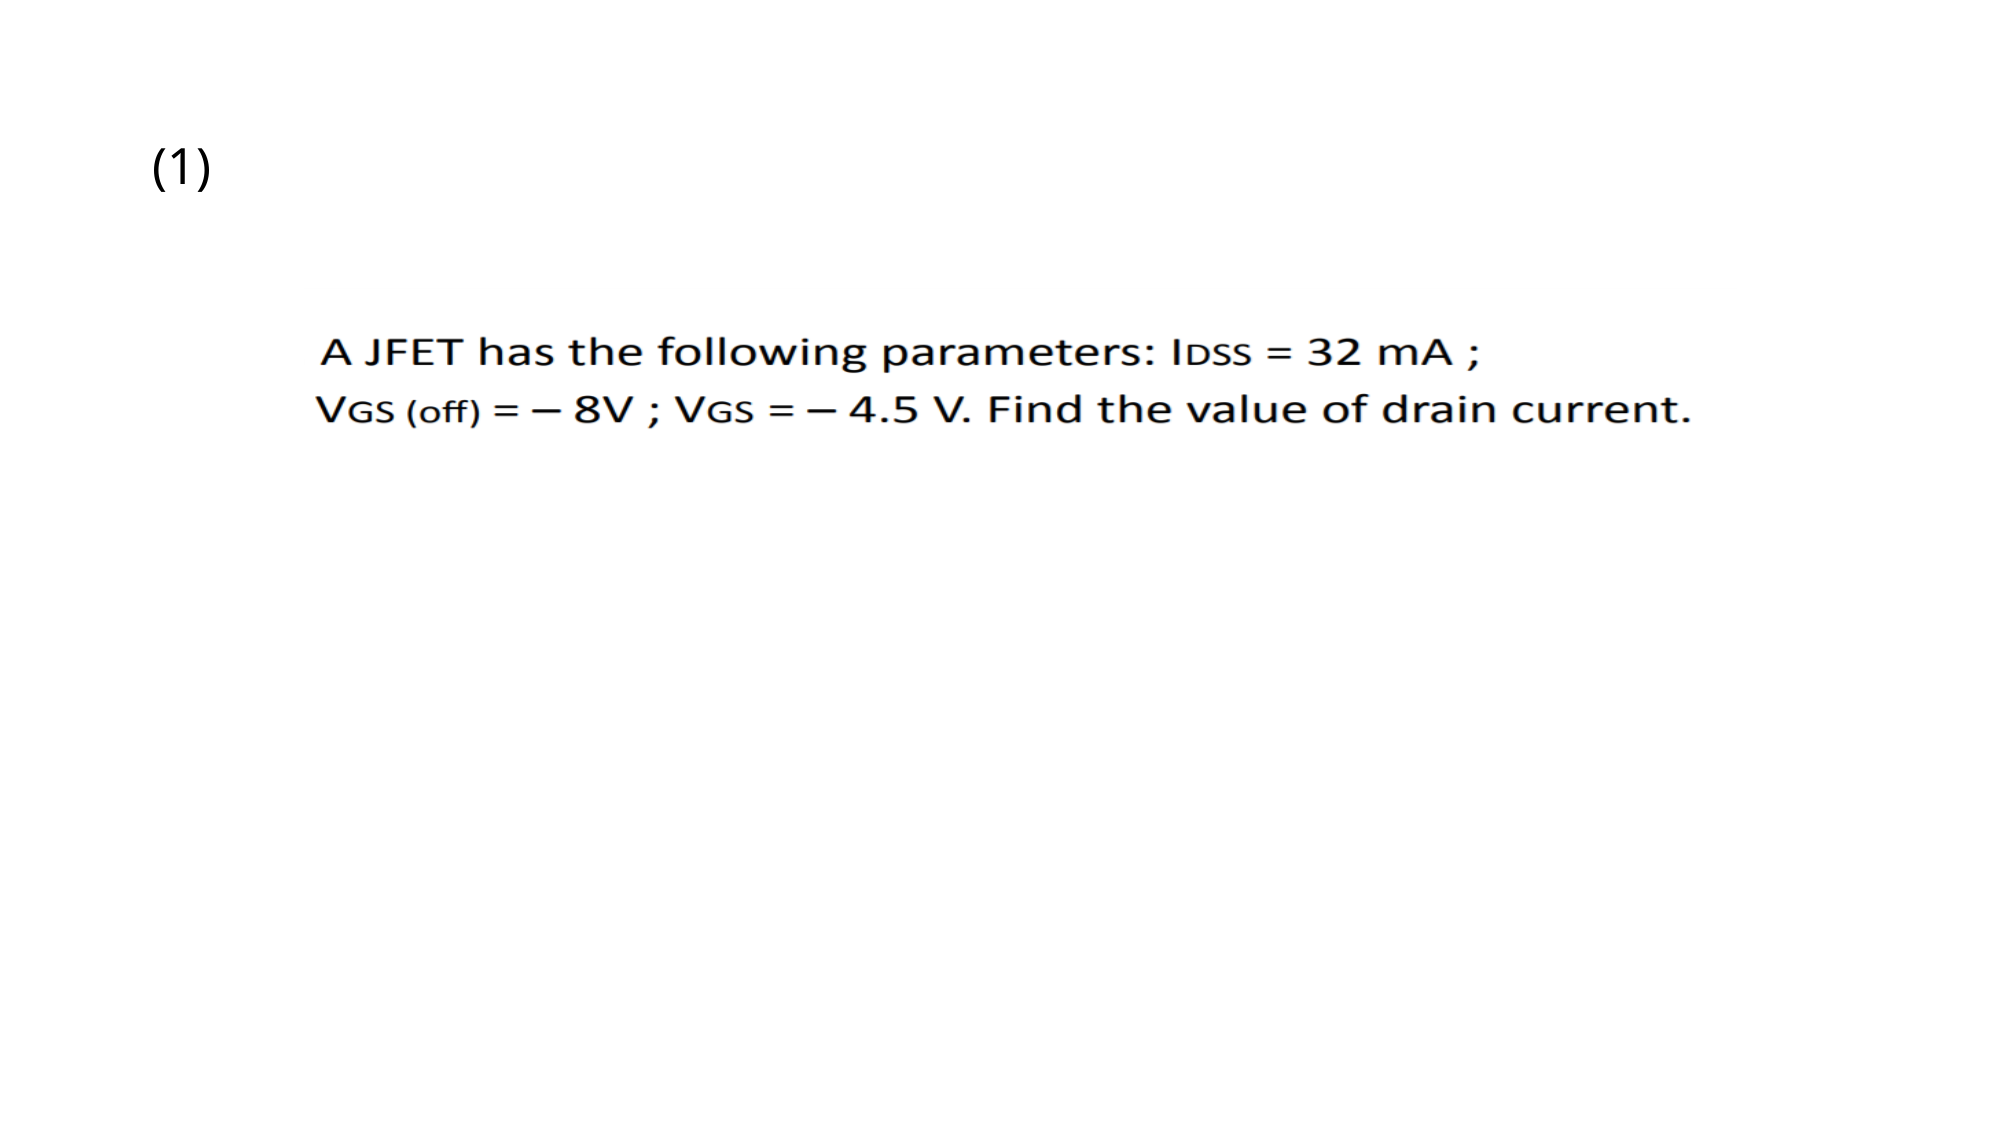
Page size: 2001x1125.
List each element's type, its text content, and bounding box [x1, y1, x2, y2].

title (1) [137, 59, 1863, 278]
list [304, 288, 1737, 533]
